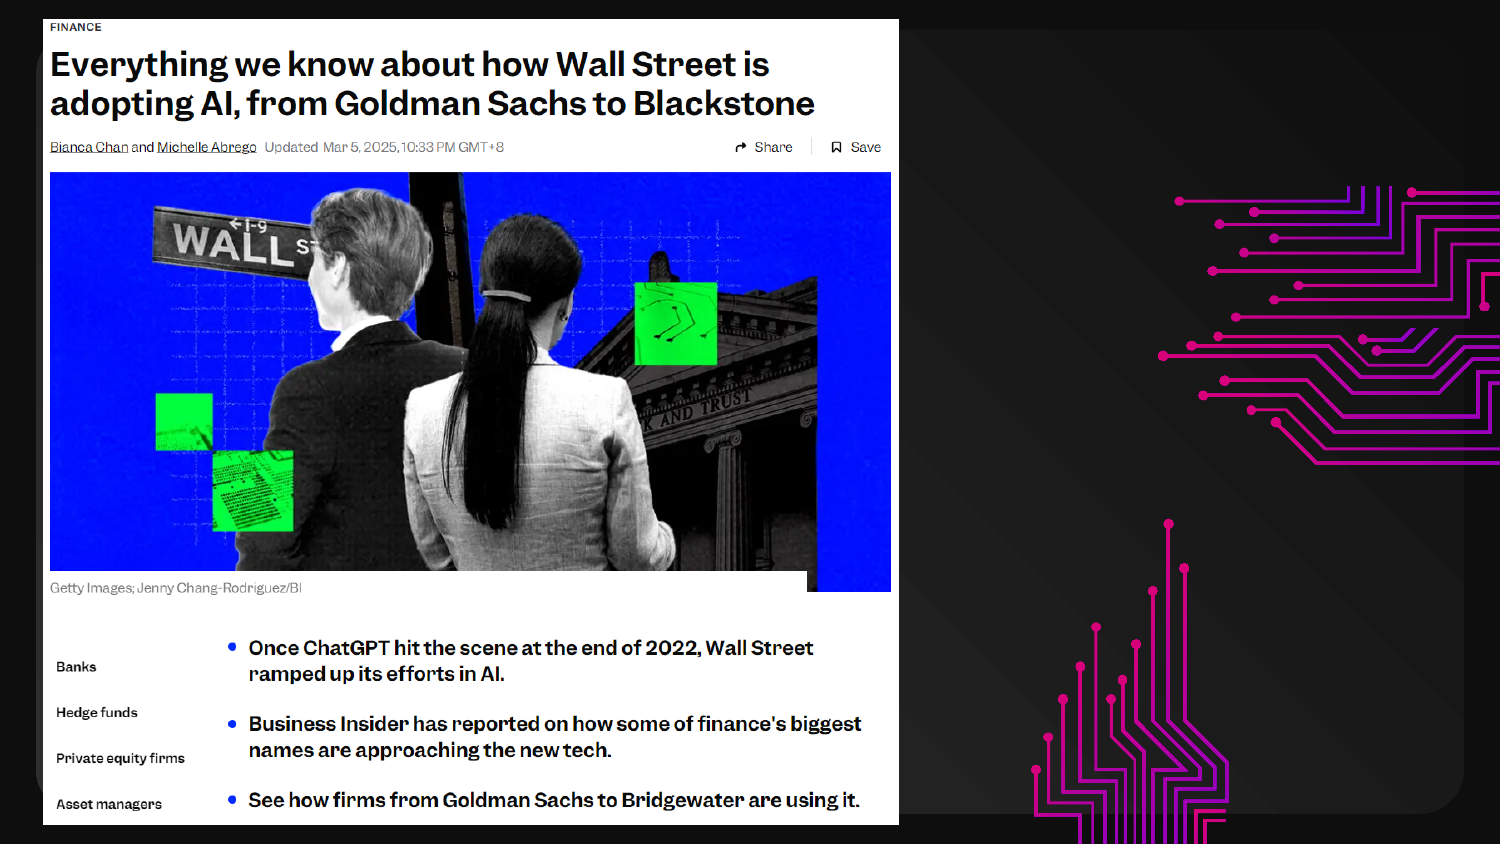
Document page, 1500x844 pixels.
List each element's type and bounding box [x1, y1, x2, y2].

picture [43, 19, 899, 825]
